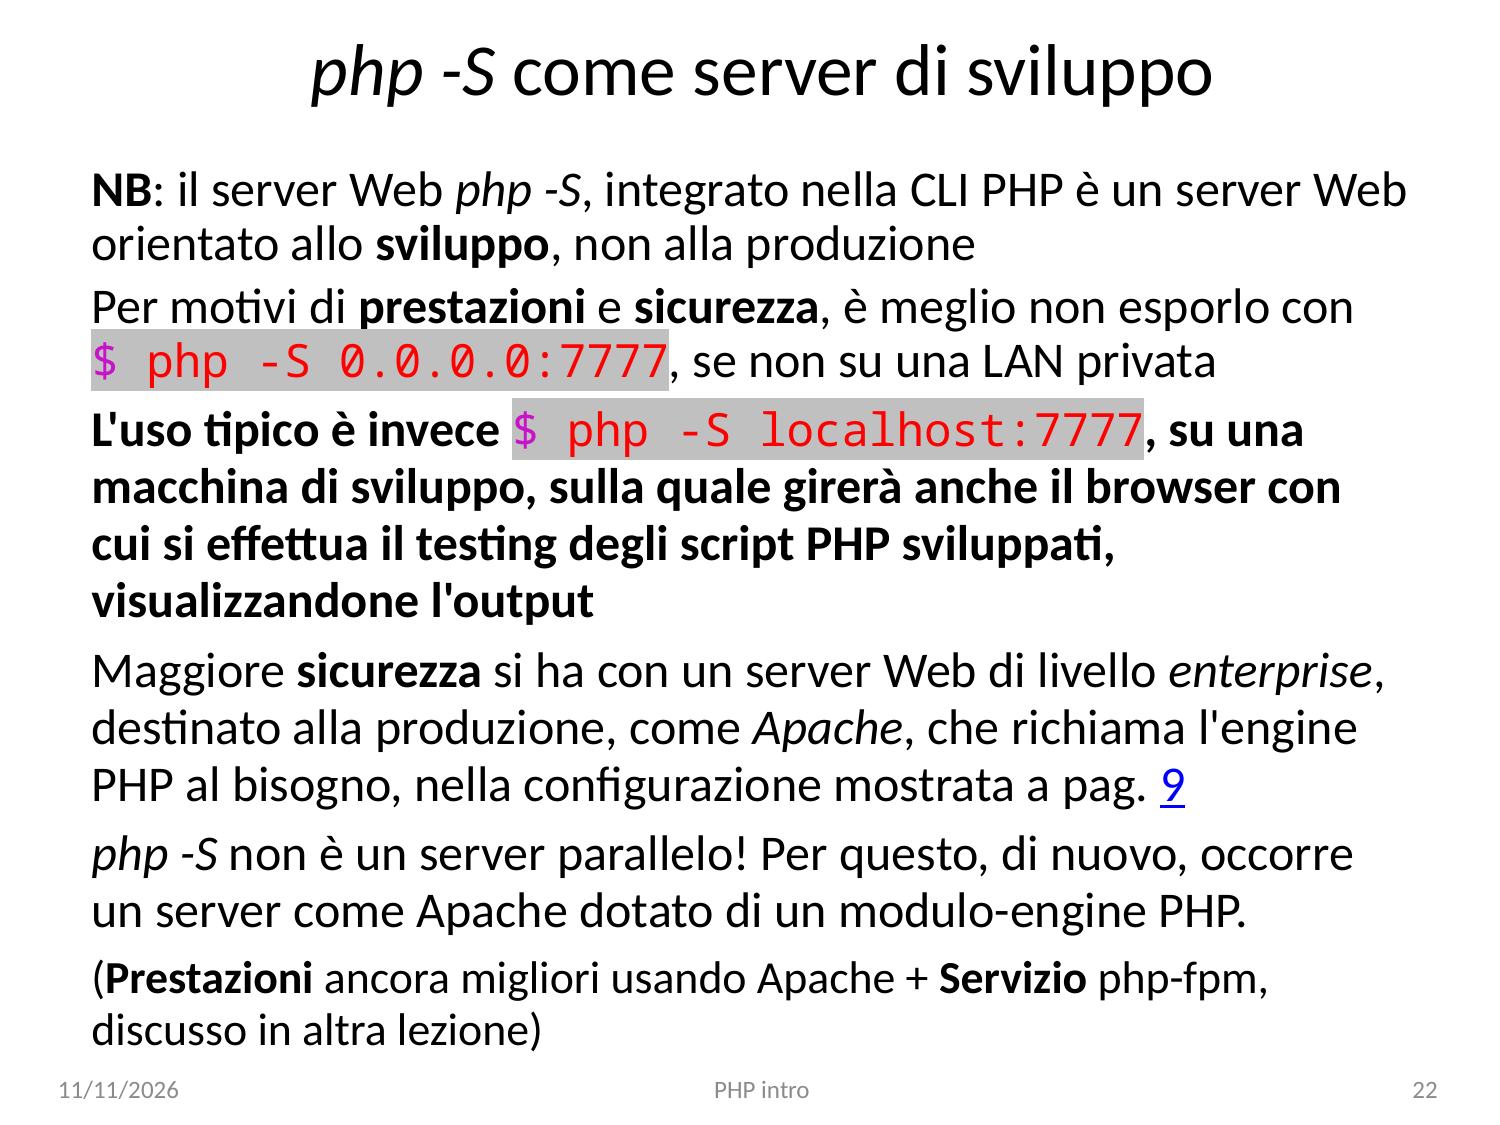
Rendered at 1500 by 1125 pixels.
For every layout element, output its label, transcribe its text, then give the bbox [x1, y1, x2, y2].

footer PHP intro [524, 1059, 1000, 1119]
slide_number 22 [1103, 1058, 1453, 1119]
title php -S come server di sviluppo [59, 13, 1467, 118]
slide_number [42, 1058, 393, 1119]
text_box NB: il server Web php -S, integrato nella CLI PHP è un server Web orientato allo sviluppo, non alla produzione Per motivi di prestazioni e sicurezza, è meglio non esporlo con $ php -S 0.0.0.0:7777, se non su una LAN privata L'uso tipico è invece $ php -S localhost:7777, su una macchina di sviluppo, sulla quale girerà anche il browser con cui si effettua il testing degli script PHP sviluppati, visualizzandone l'output Maggiore sicurezza si ha con un server Web di livello enterprise, destinato alla produzione, come Apache, che richiama l'engine PHP al bisogno, nella configurazione mostrata a pag. 9 php -S non è un server parallelo! Per questo, di nuovo, occorre un server come Apache dotato di un modulo-engine PHP. (Prestazioni ancora migliori usando Apache + Servizio php-fpm, discusso in altra lezione) [76, 155, 1427, 1059]
